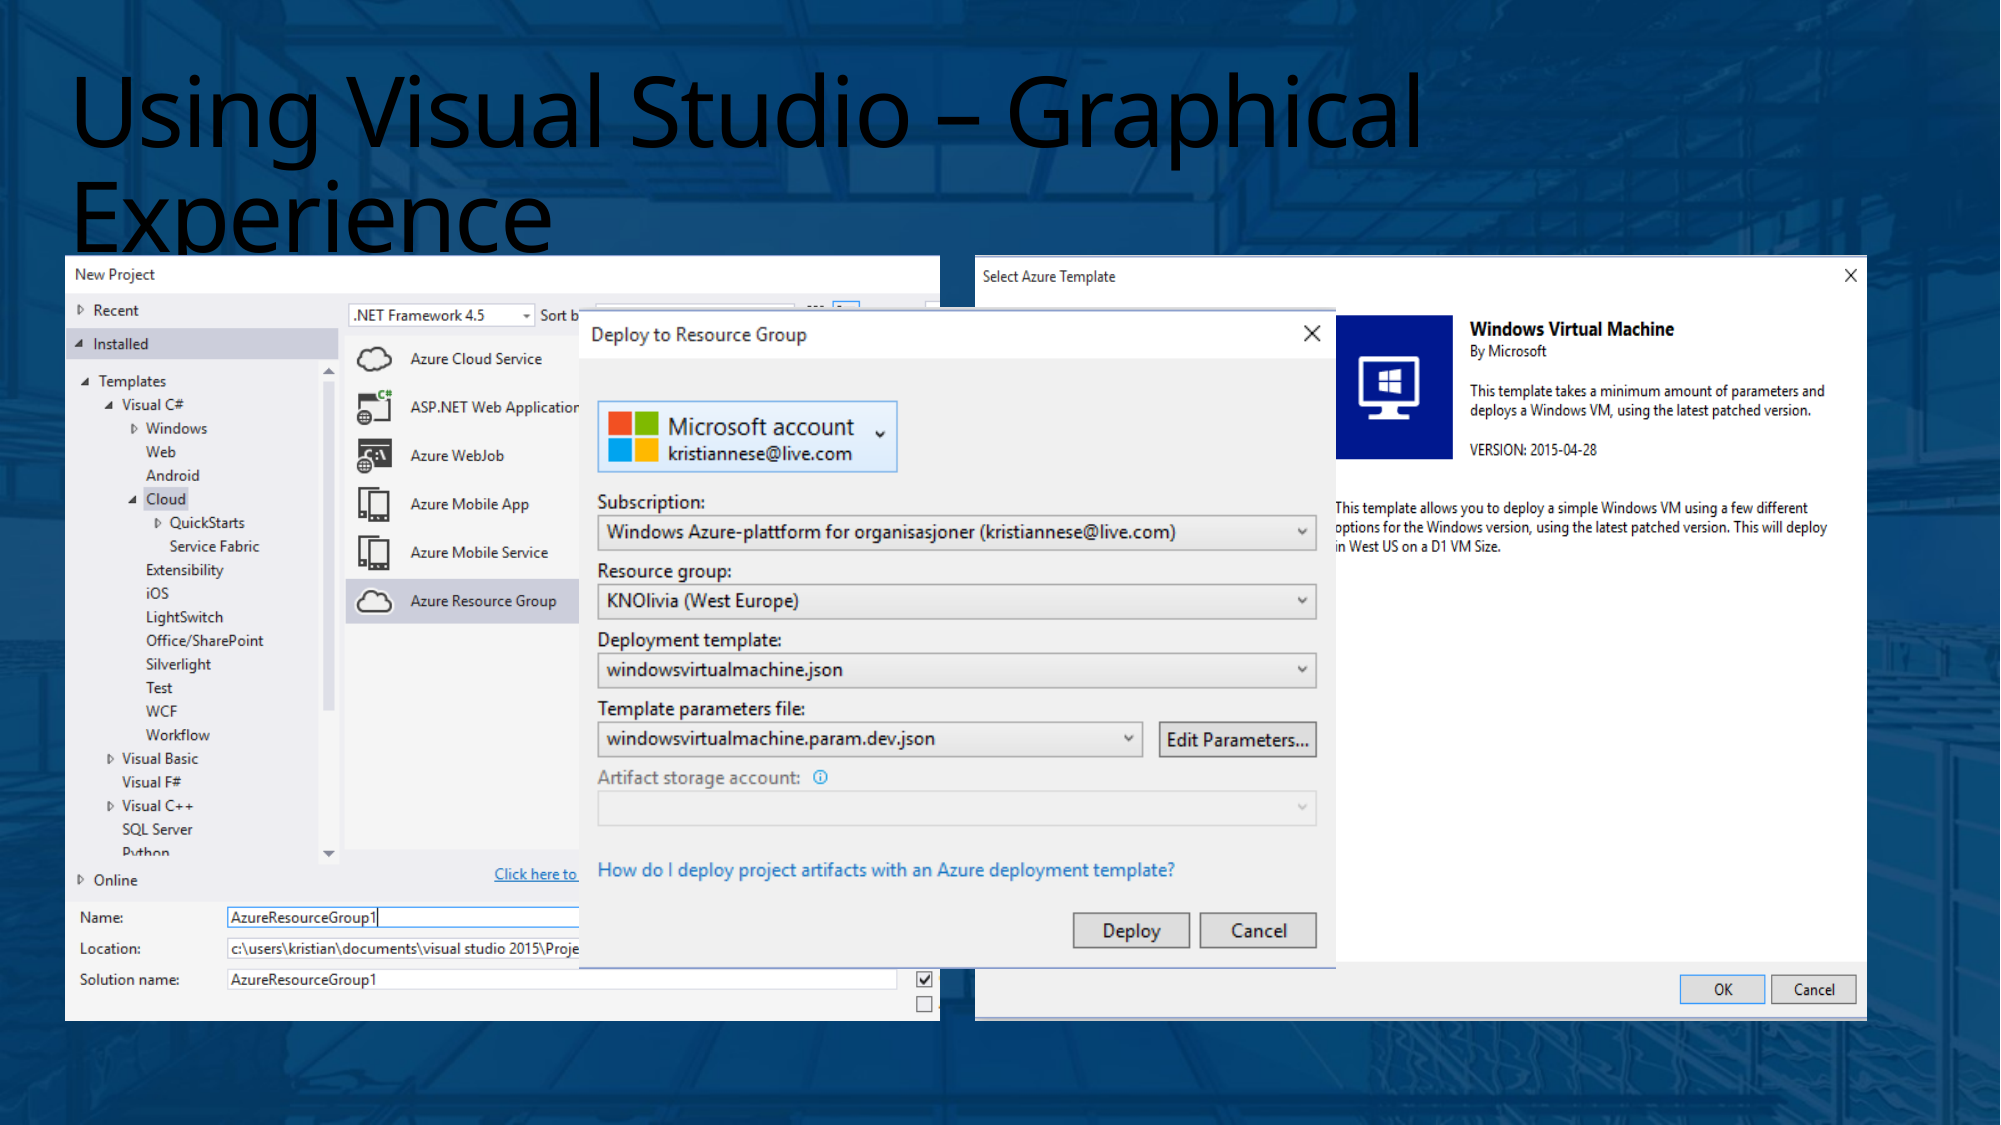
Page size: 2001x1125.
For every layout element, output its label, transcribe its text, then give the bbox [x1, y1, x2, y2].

title Using Visual Studio – Graphical Experience [44, 47, 1957, 196]
picture [0, 0, 2000, 1125]
